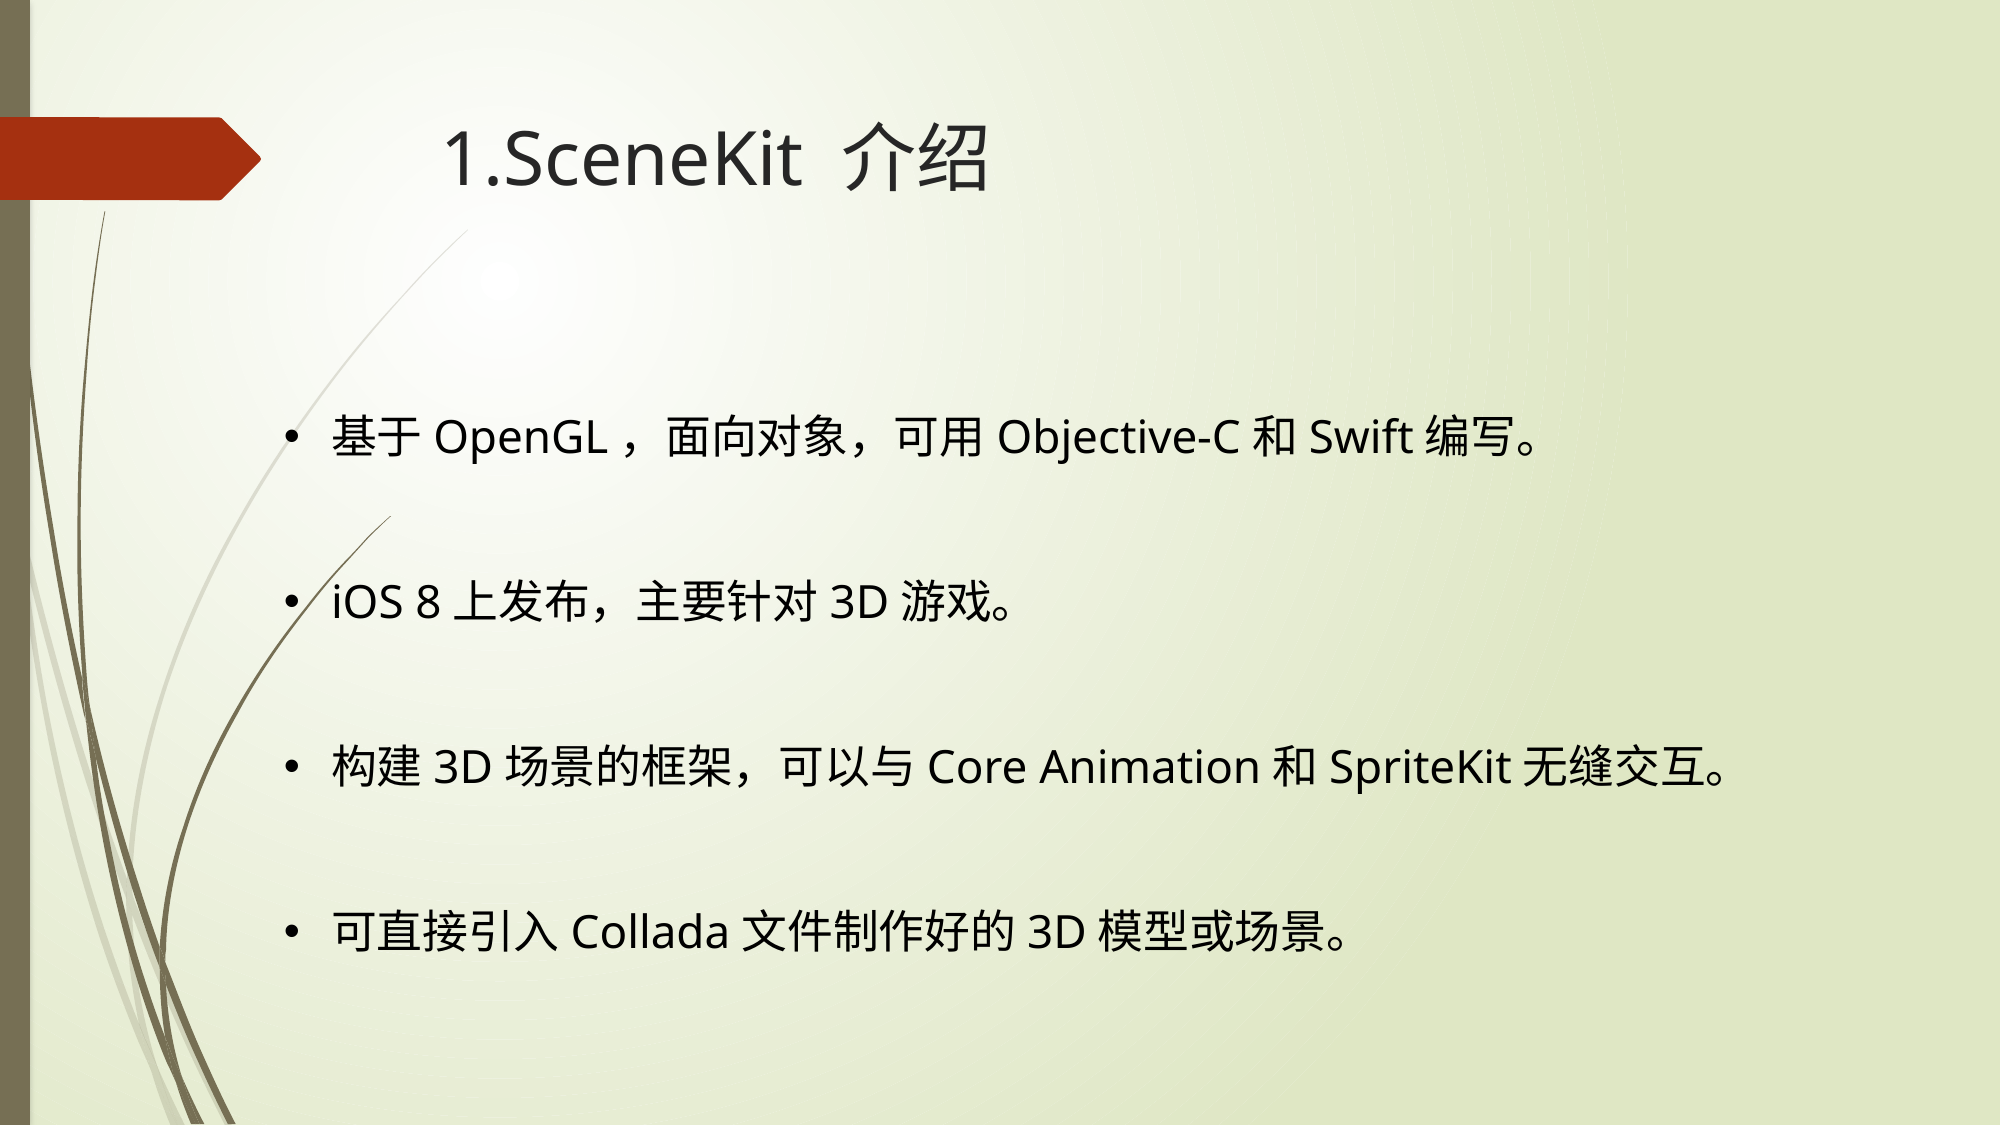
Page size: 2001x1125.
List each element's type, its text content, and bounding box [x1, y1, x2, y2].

text_box 基于OpenGL，面向对象，可用Objective-C和Swift编写。 iOS 8上发布，主要针对3D游戏。 构建3D场景的框架，可以与Core Animation和SpriteKit无缝交互。 可直接引入Collada文件制作好的3D模型或场景。 [269, 290, 1765, 966]
title 1.SceneKit 介绍 [425, 102, 1888, 313]
